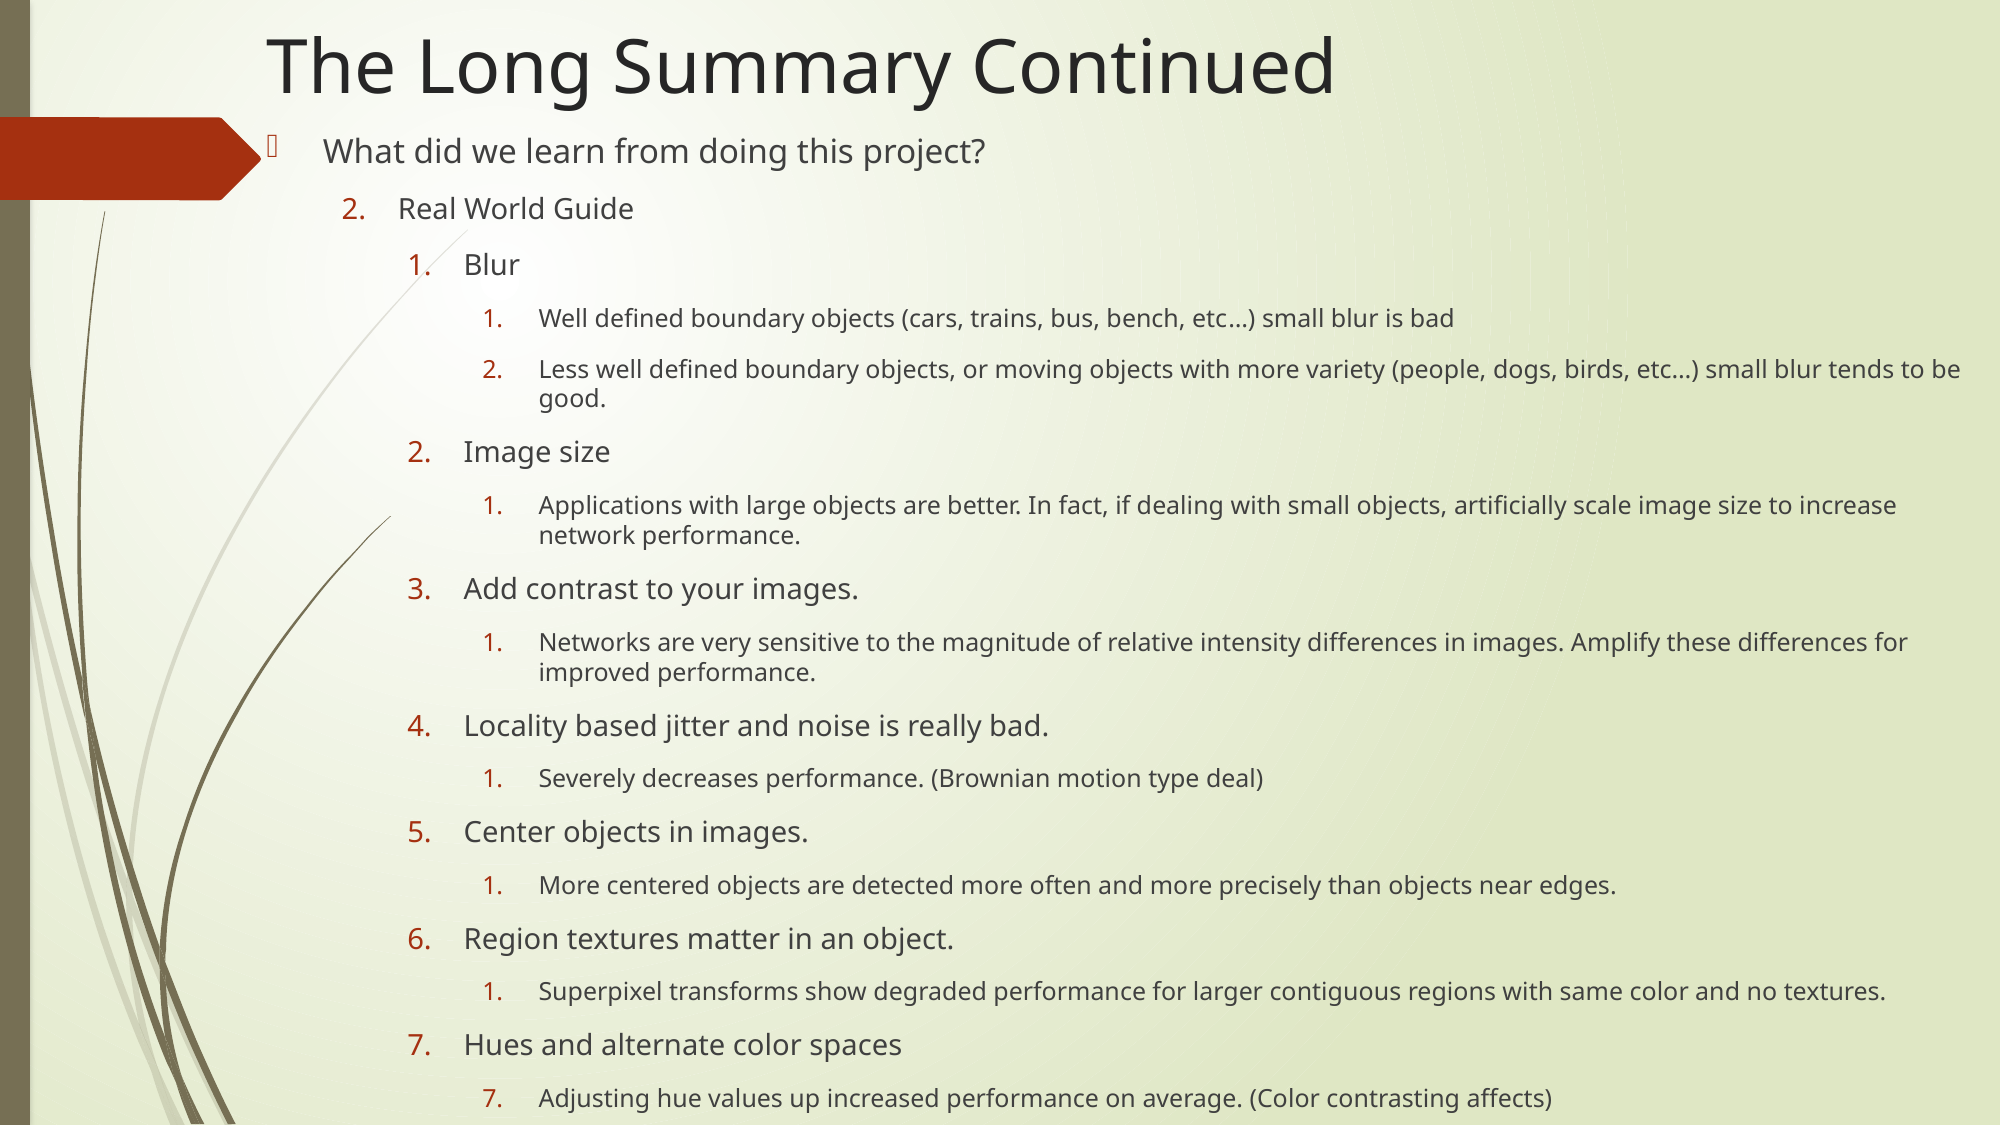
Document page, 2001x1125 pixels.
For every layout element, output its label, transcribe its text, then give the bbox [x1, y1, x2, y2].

title The Long Summary Continued [251, 11, 1714, 122]
list What did we learn from doing this project? Real World Guide Blur Well defined boundary objects (cars, trains, bus, bench, etc…) small blur is bad Less well defined boundary objects, or moving objects with more variety (people, dogs, birds, etc…) small blur tends to be good. Image size Applications with large objects are better. In fact, if dealing with small objects, artificially scale image size to increase network performance. Add contrast to your images. Networks are very sensitive to the magnitude of relative intensity differences in images. Amplify these differences for improved performance. Locality based jitter and noise is really bad. Severely decreases performance. (Brownian motion type deal) Center objects in images. More centered objects are detected more often and more precisely than objects near edges. Region textures matter in an object. Superpixel transforms show degraded performance for larger contiguous regions with same color and no textures. Hues and alternate color spaces Adjusting hue values up increased performance on average. (Color contrasting affects) [251, 122, 1984, 1001]
